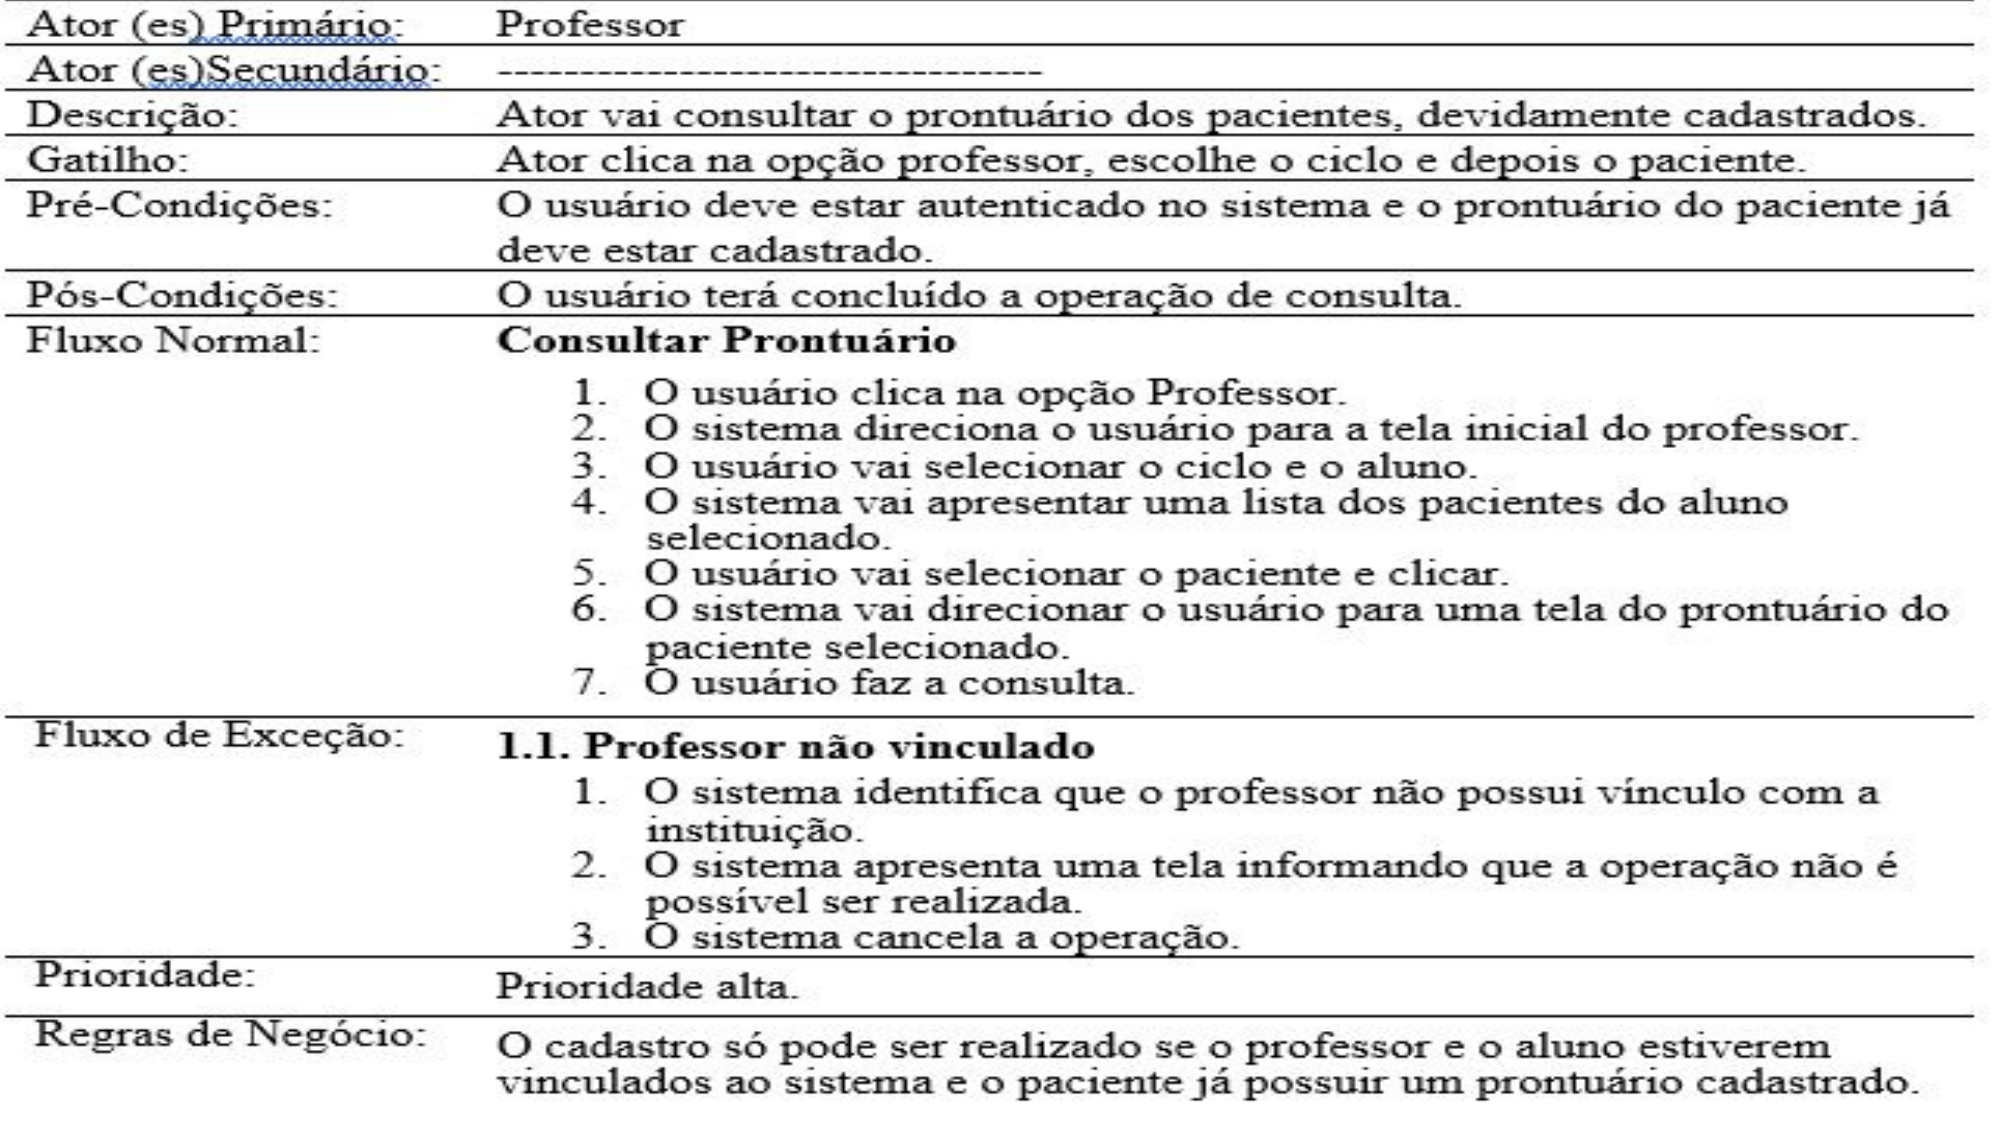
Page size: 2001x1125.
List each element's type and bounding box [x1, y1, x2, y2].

list [0, 0, 2000, 1125]
